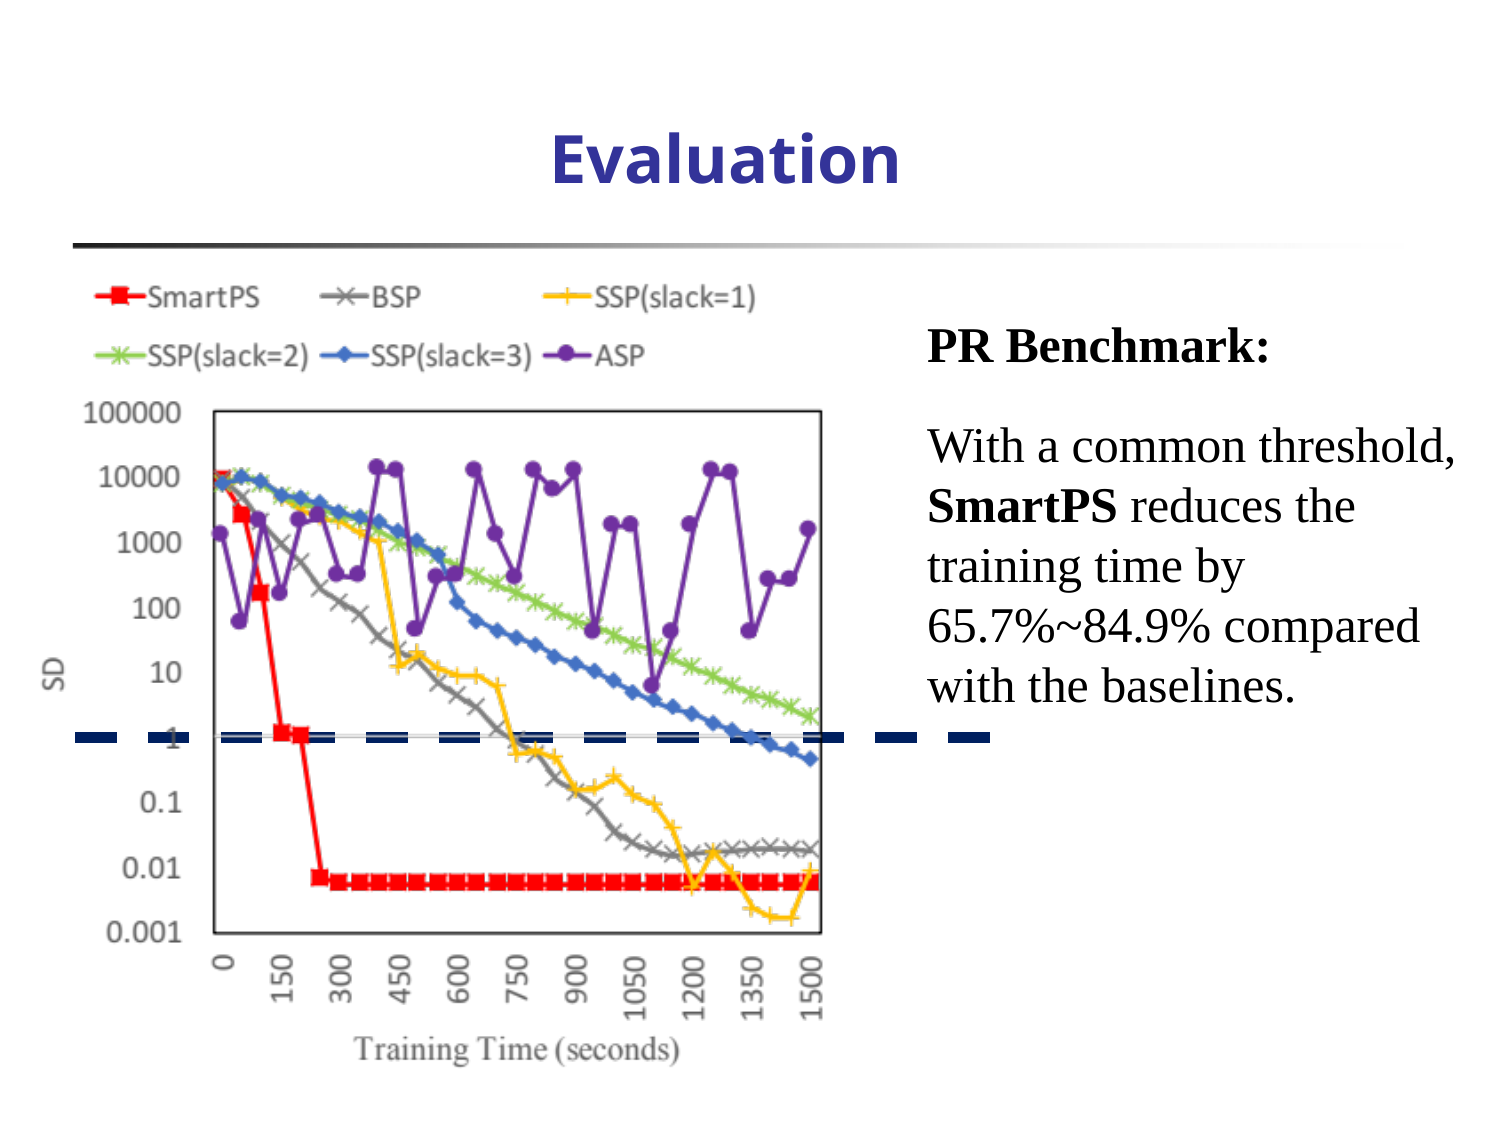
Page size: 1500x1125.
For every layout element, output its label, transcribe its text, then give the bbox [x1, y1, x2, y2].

picture [0, 249, 848, 1098]
text_box PR Benchmark: With a common threshold, SmartPS reduces the training time by 65.7%~84.9% compared with the baselines. [924, 312, 1476, 713]
title Evaluation [0, 16, 1476, 305]
